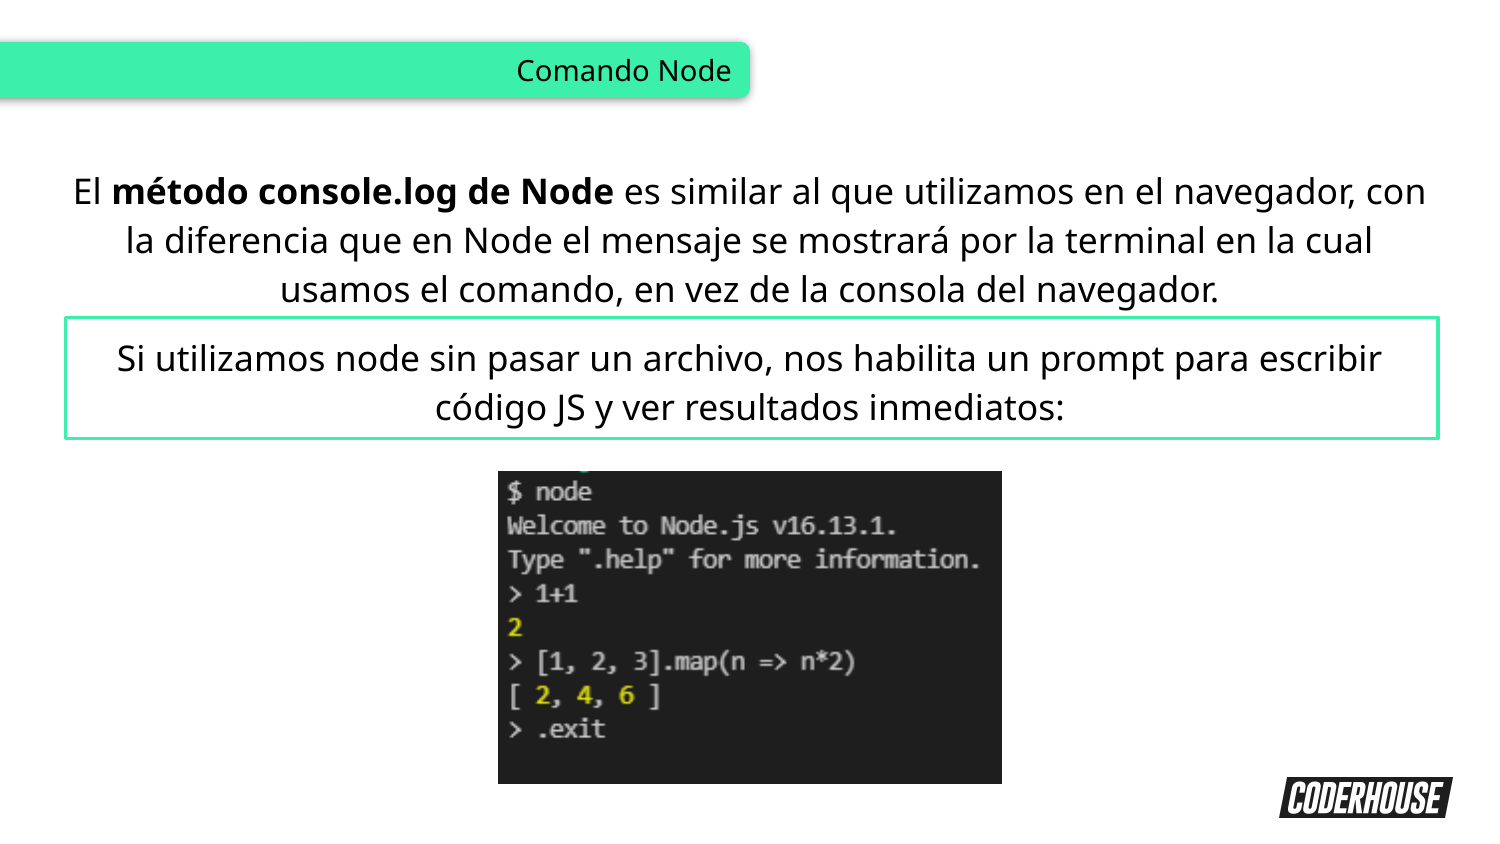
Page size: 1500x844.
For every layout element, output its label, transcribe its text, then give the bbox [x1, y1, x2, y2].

picture [498, 471, 1002, 785]
text_box El método console.log de Node es similar al que utilizamos en el navegador, con la diferencia que en Node el mensaje se mostrará por la terminal en la cual usamos el comando, en vez de la consola del navegador. Si utilizamos node sin pasar un archivo, nos habilita un prompt para escribir código JS y ver resultados inmediatos: [43, 150, 1457, 489]
picture [1279, 777, 1453, 818]
text_box Comando Node [0, 41, 750, 98]
